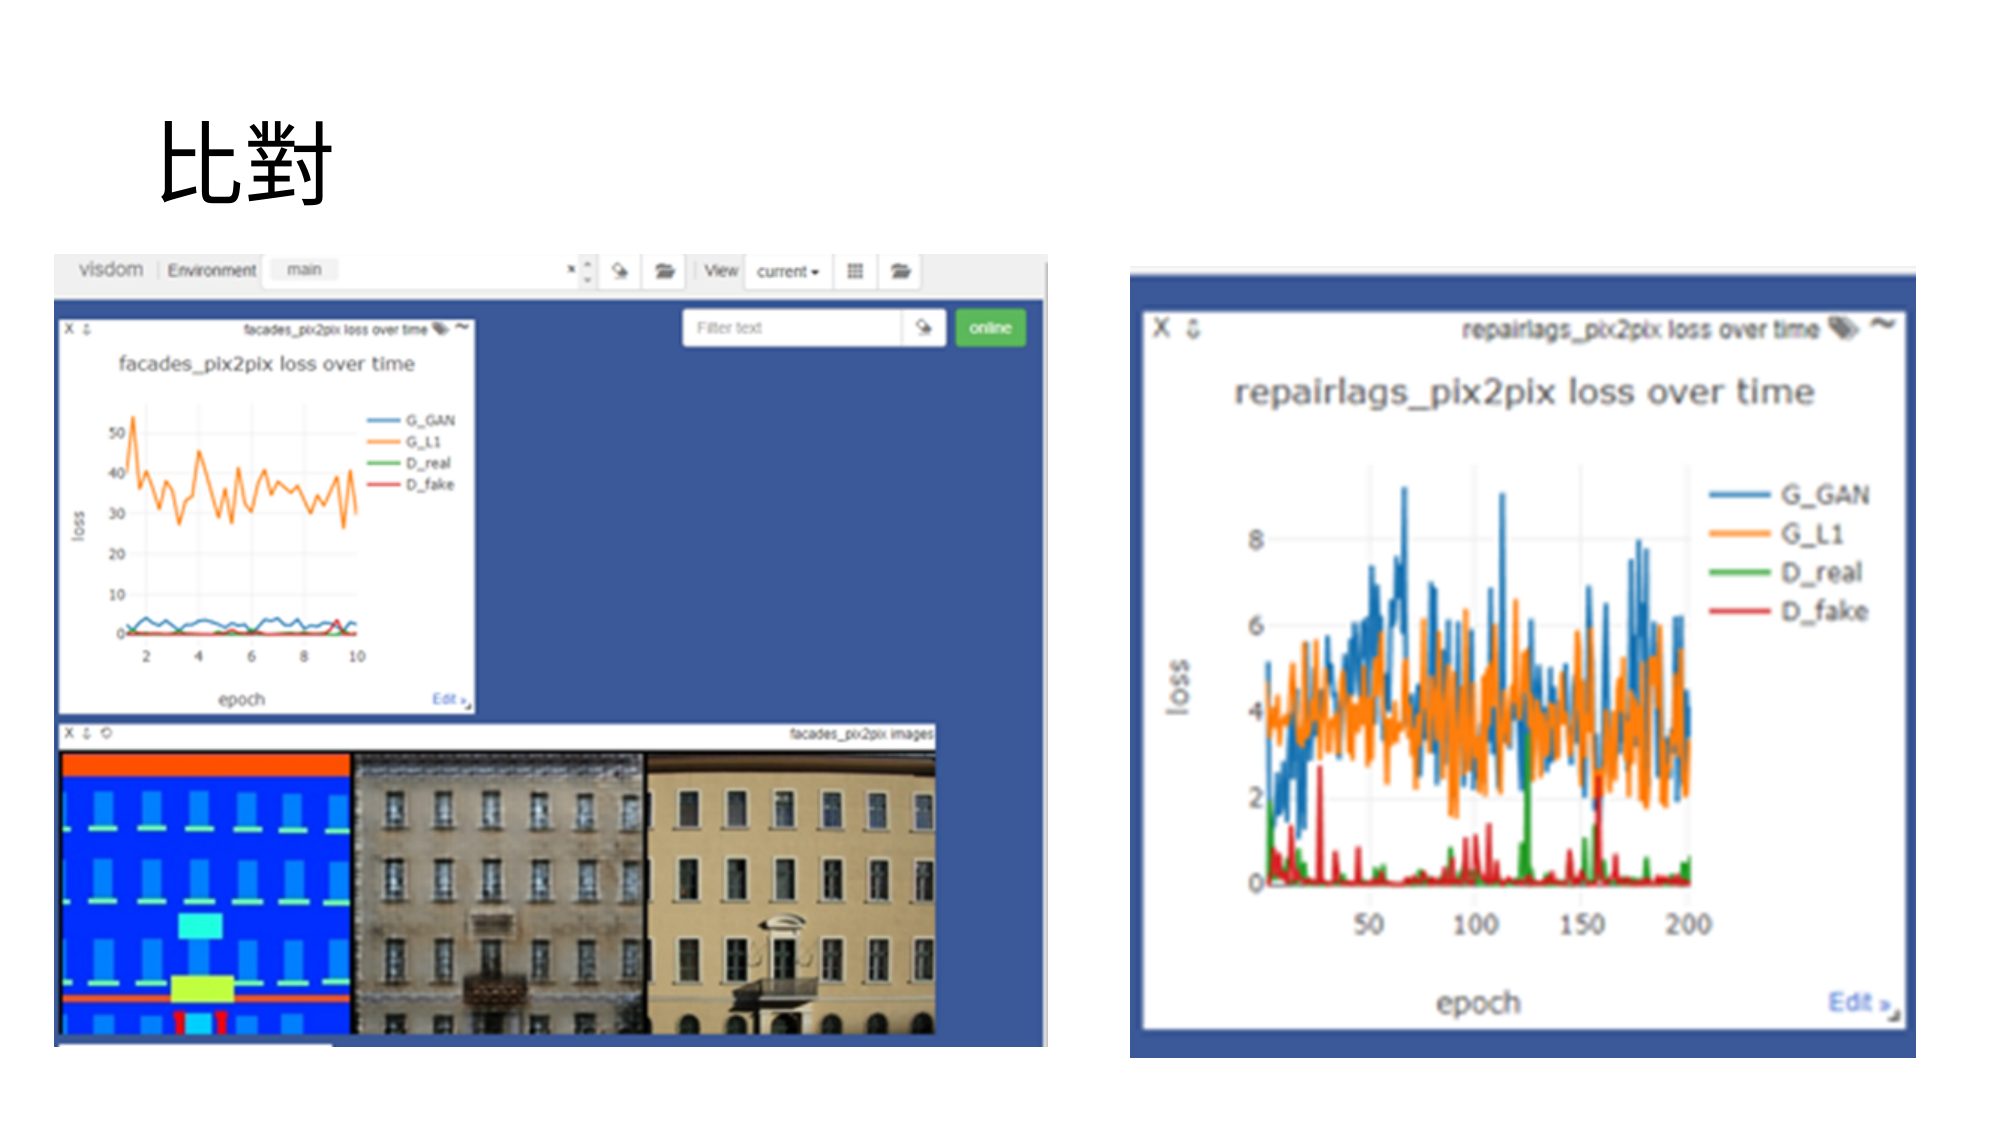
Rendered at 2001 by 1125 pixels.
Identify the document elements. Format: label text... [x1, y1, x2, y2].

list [54, 254, 1048, 1047]
picture [1129, 266, 1916, 1058]
title 比對 [137, 59, 1863, 278]
